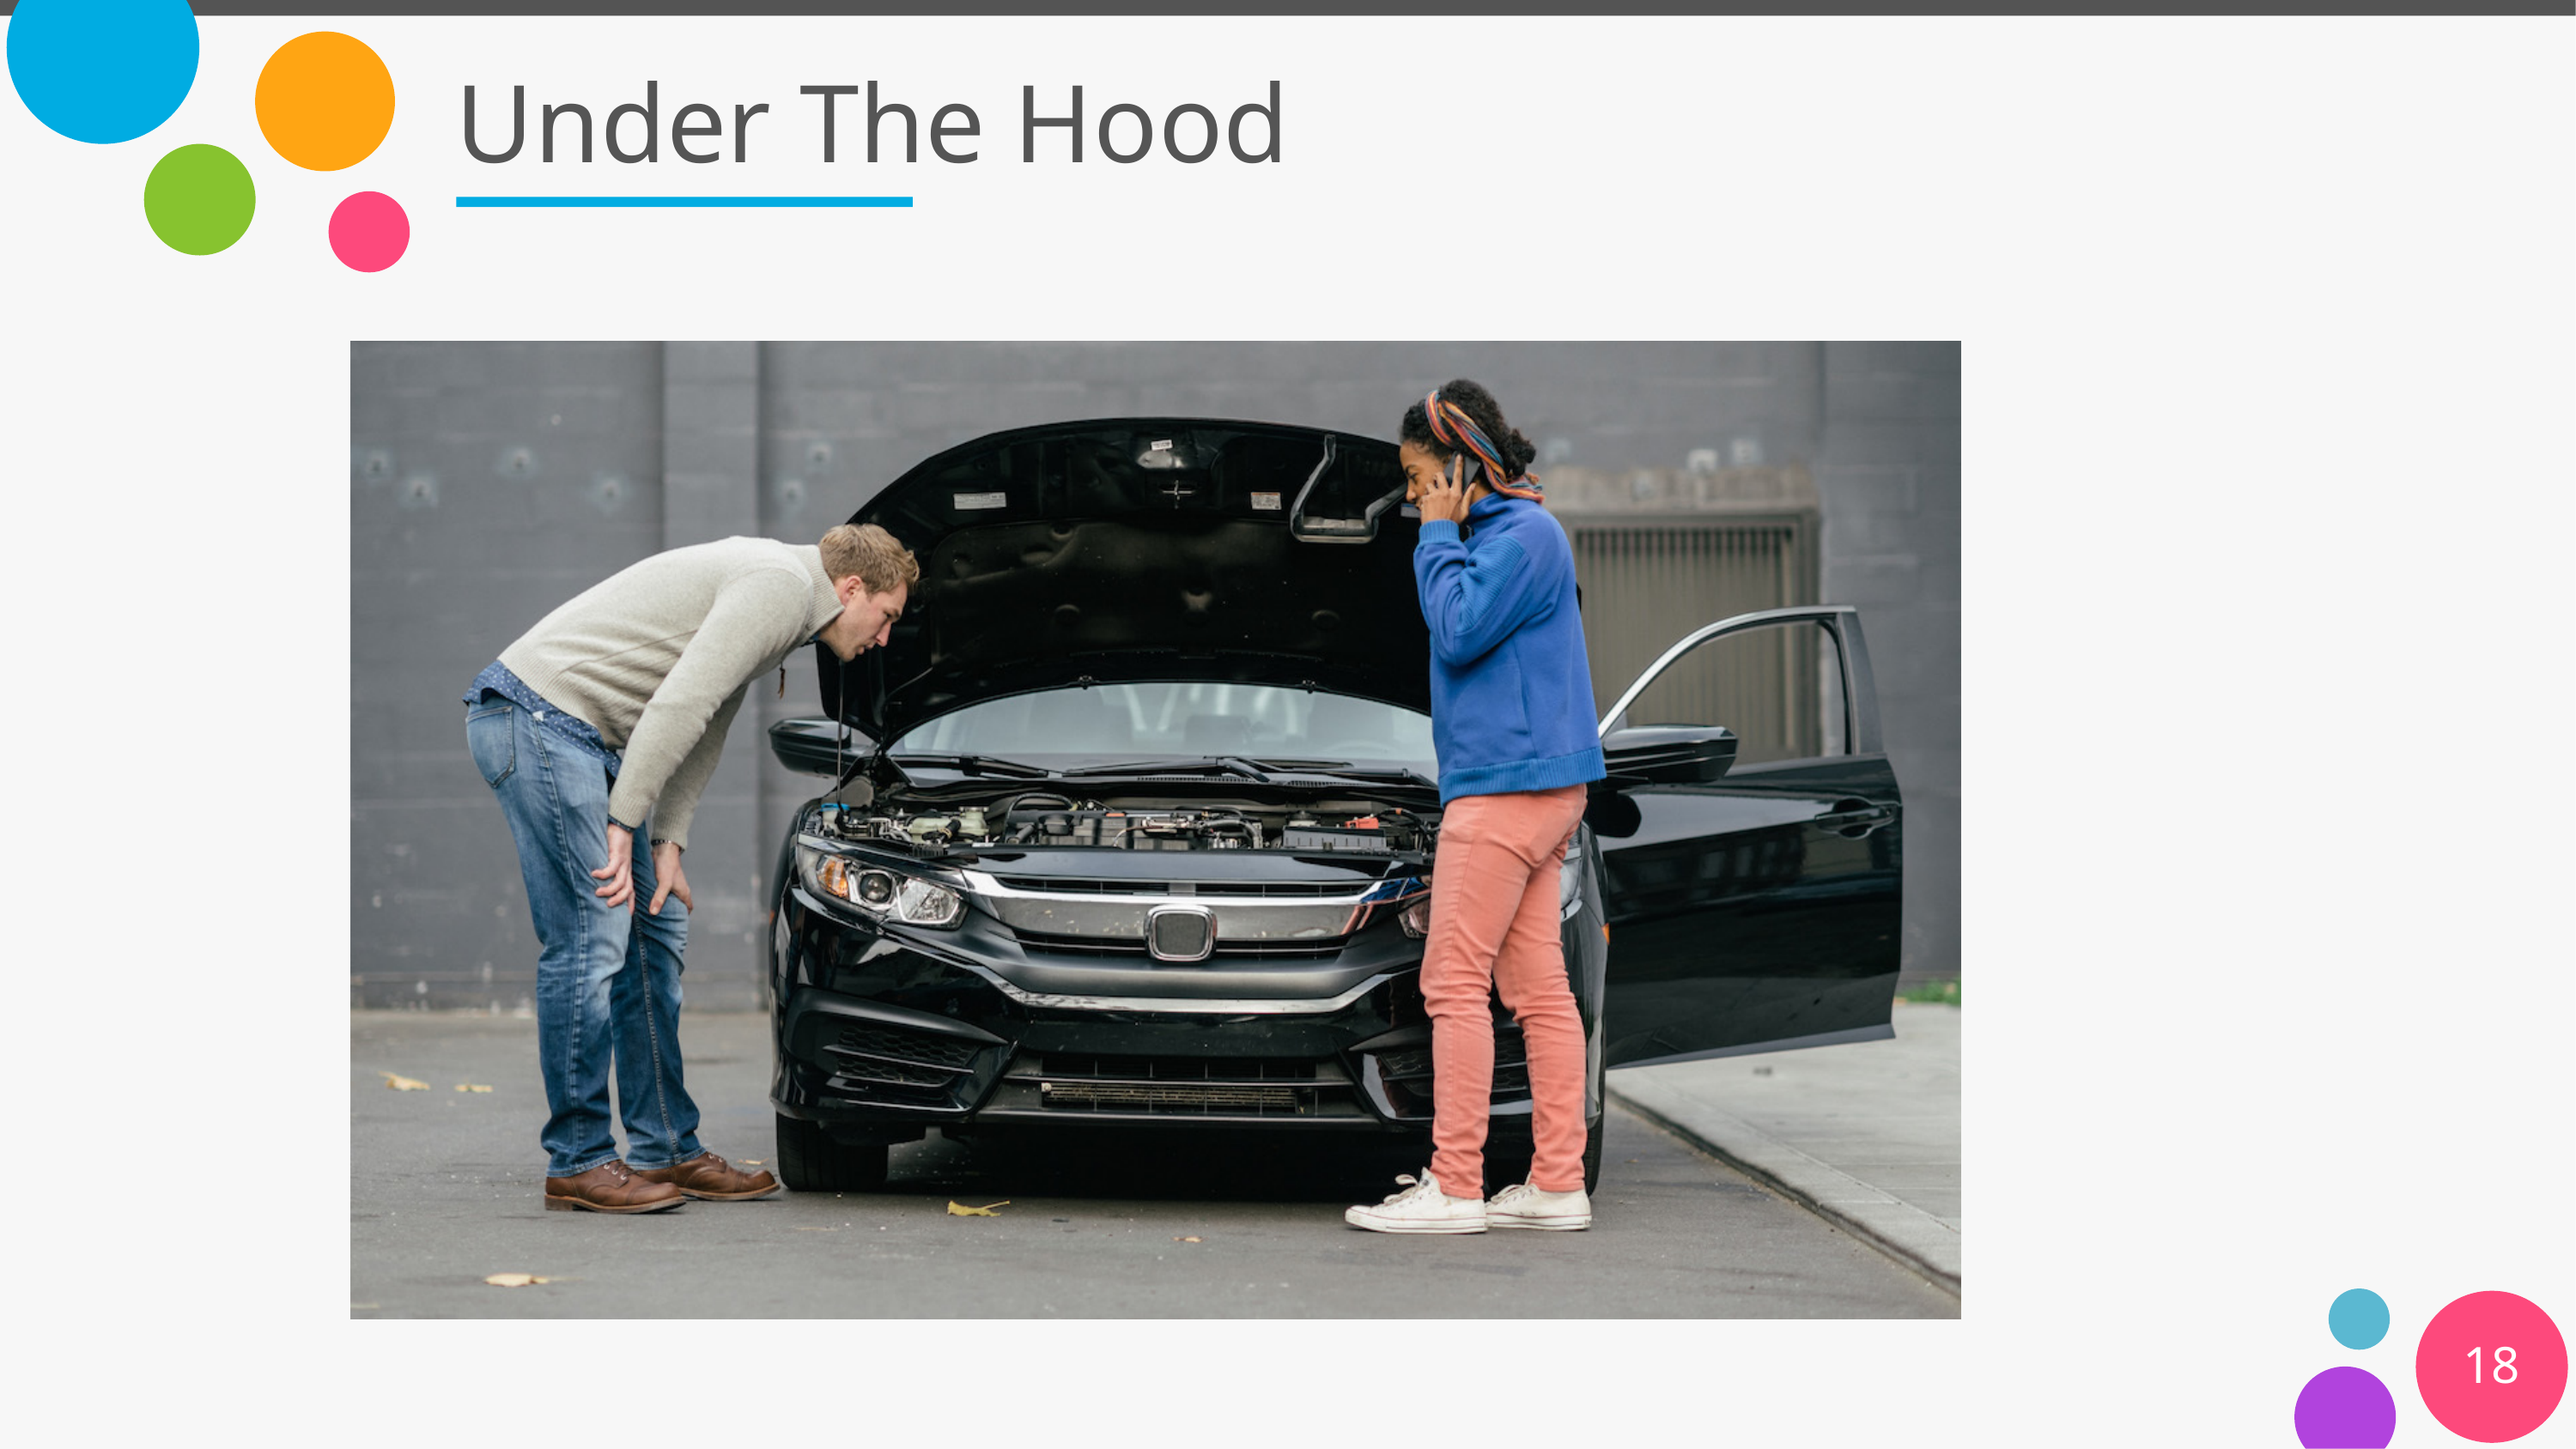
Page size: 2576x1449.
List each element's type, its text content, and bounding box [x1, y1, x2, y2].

slide_number 18 [2415, 1328, 2568, 1406]
title Under The Hood [433, 34, 2454, 204]
picture [349, 341, 1961, 1319]
